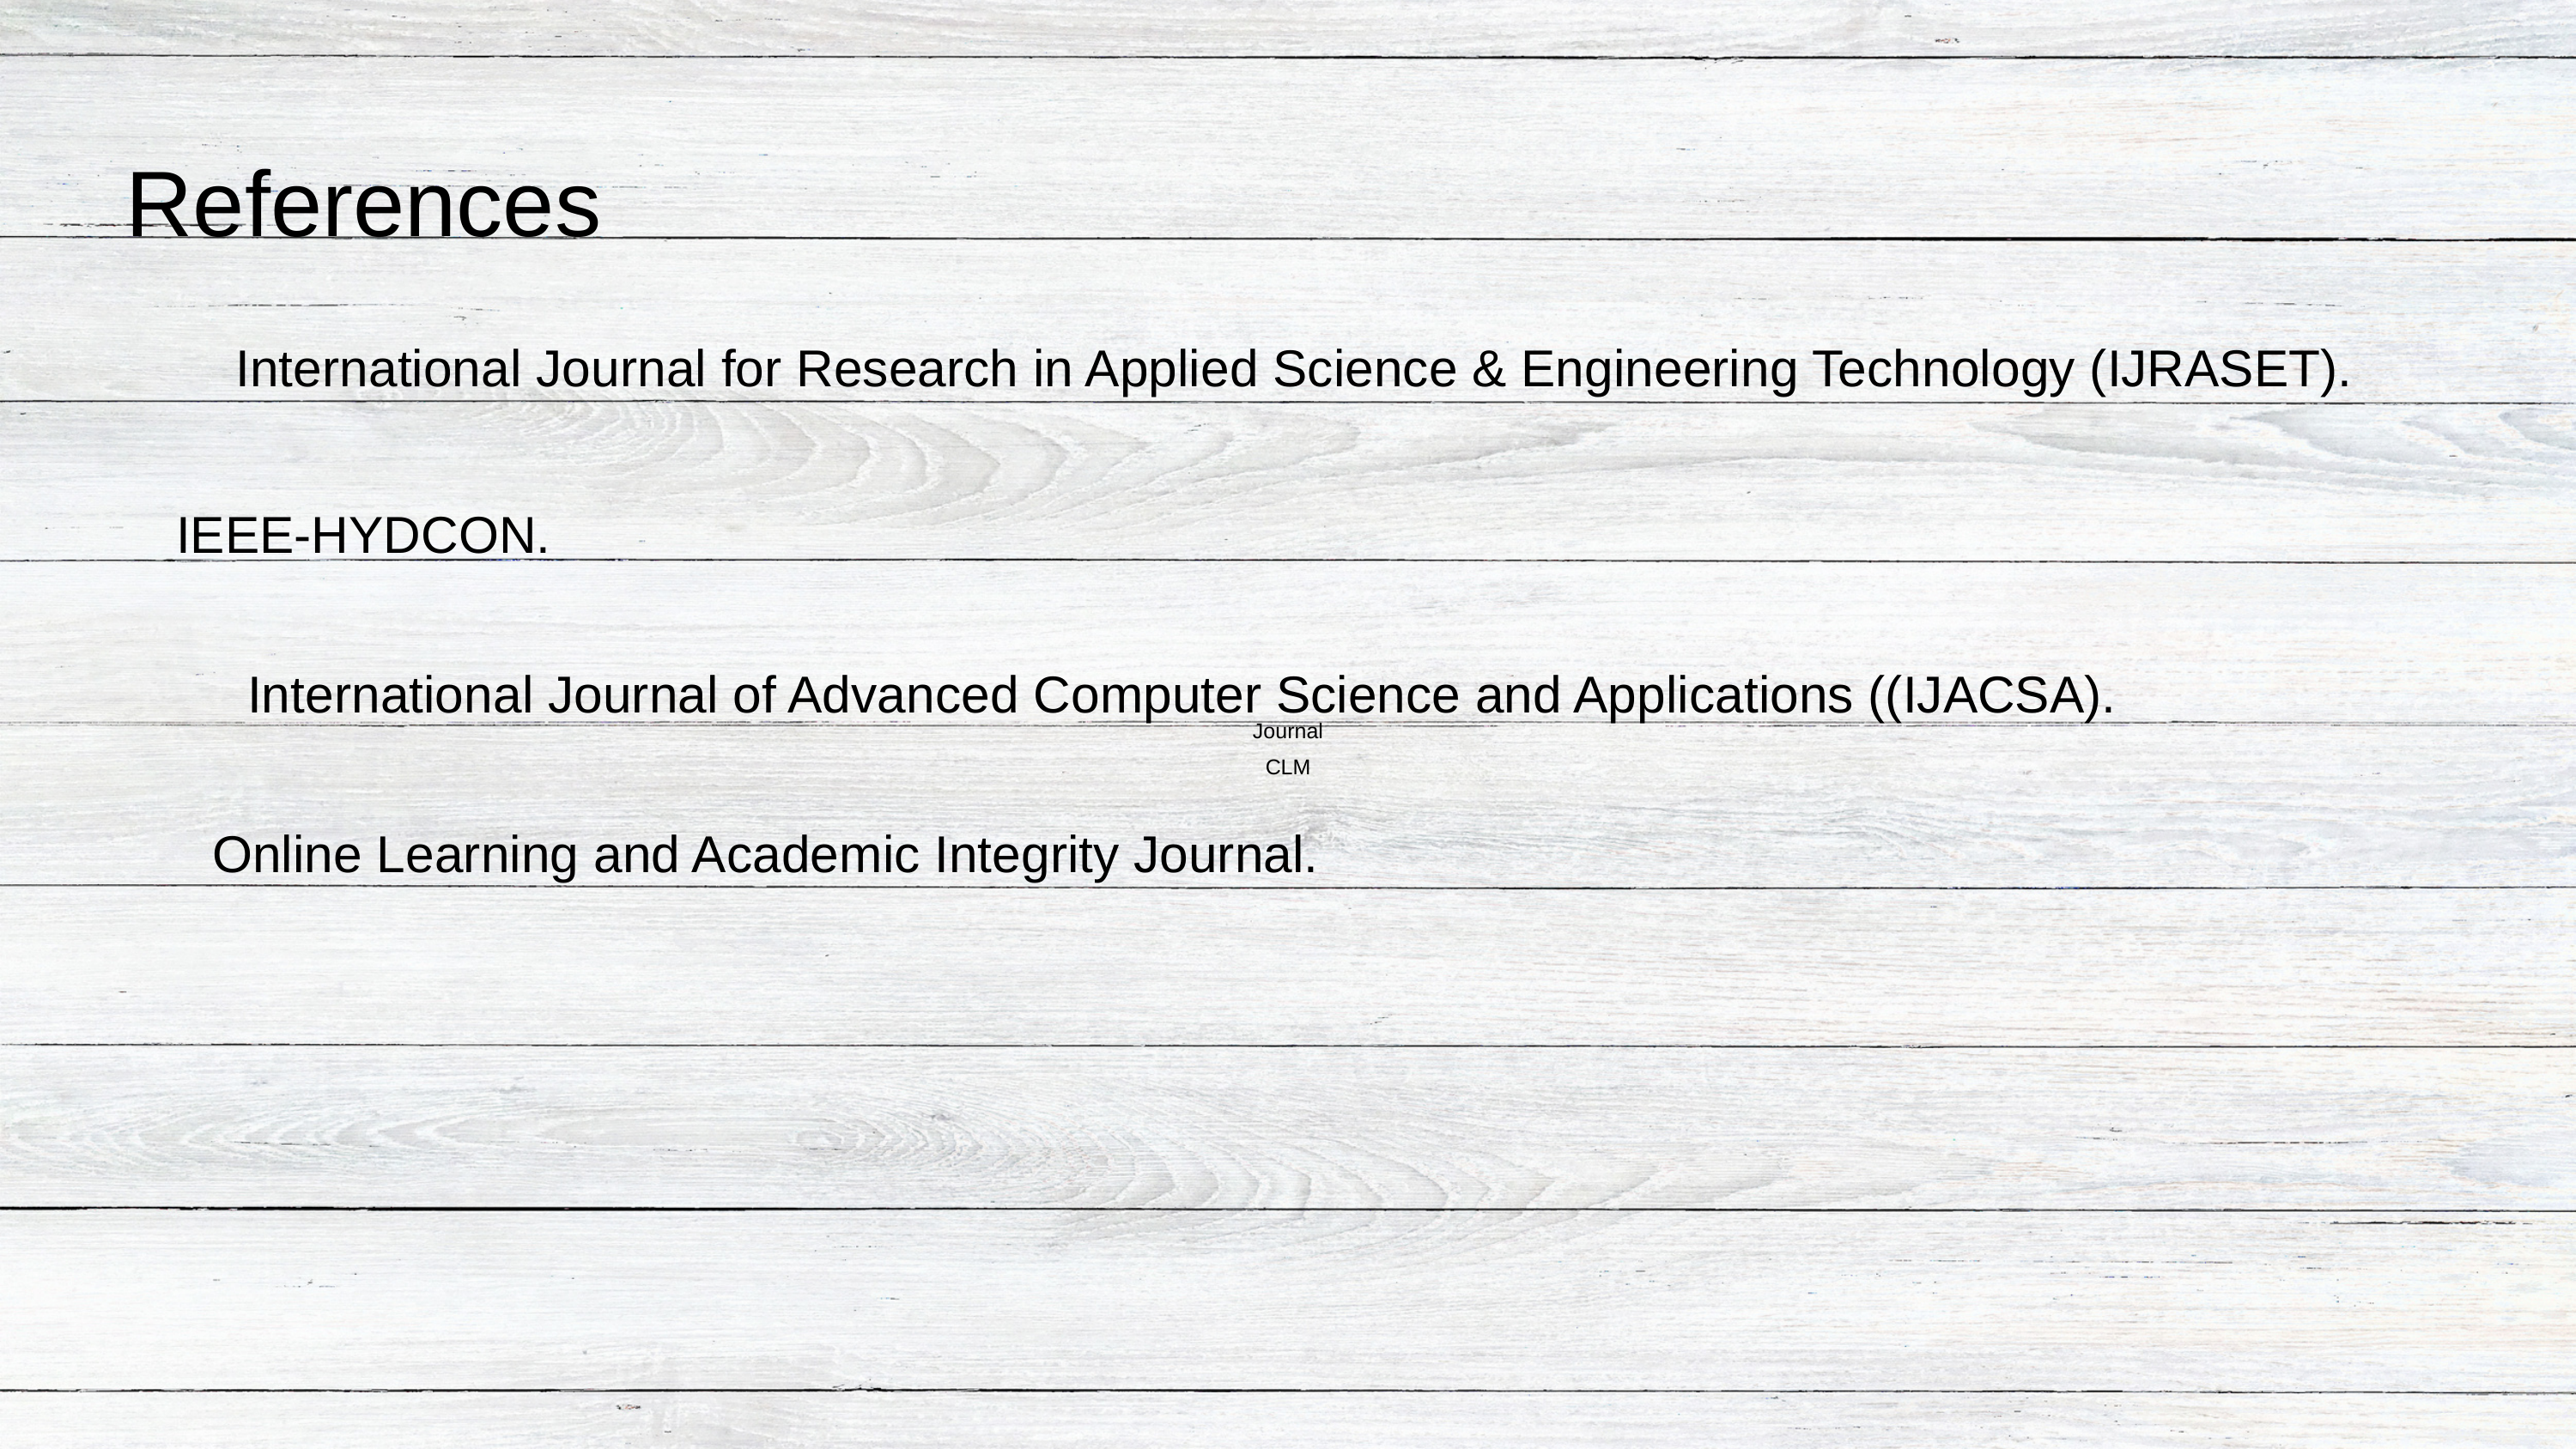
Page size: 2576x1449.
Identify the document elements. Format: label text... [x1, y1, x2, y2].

text_box Journal CLM [1229, 707, 1347, 779]
text_box International Journal of Advanced Computer Science and Applications ((IJACSA). [172, 636, 2195, 811]
text_box References [0, 99, 935, 256]
text_box International Journal for Research in Applied Science & Engineering Technology (IJRASET). [94, 310, 2482, 572]
text_box Online Learning and Academic Integrity Journal. [0, 796, 1820, 970]
text_box [0, 0, 2576, 1449]
text_box IEEE-HYDCON. [0, 476, 809, 651]
